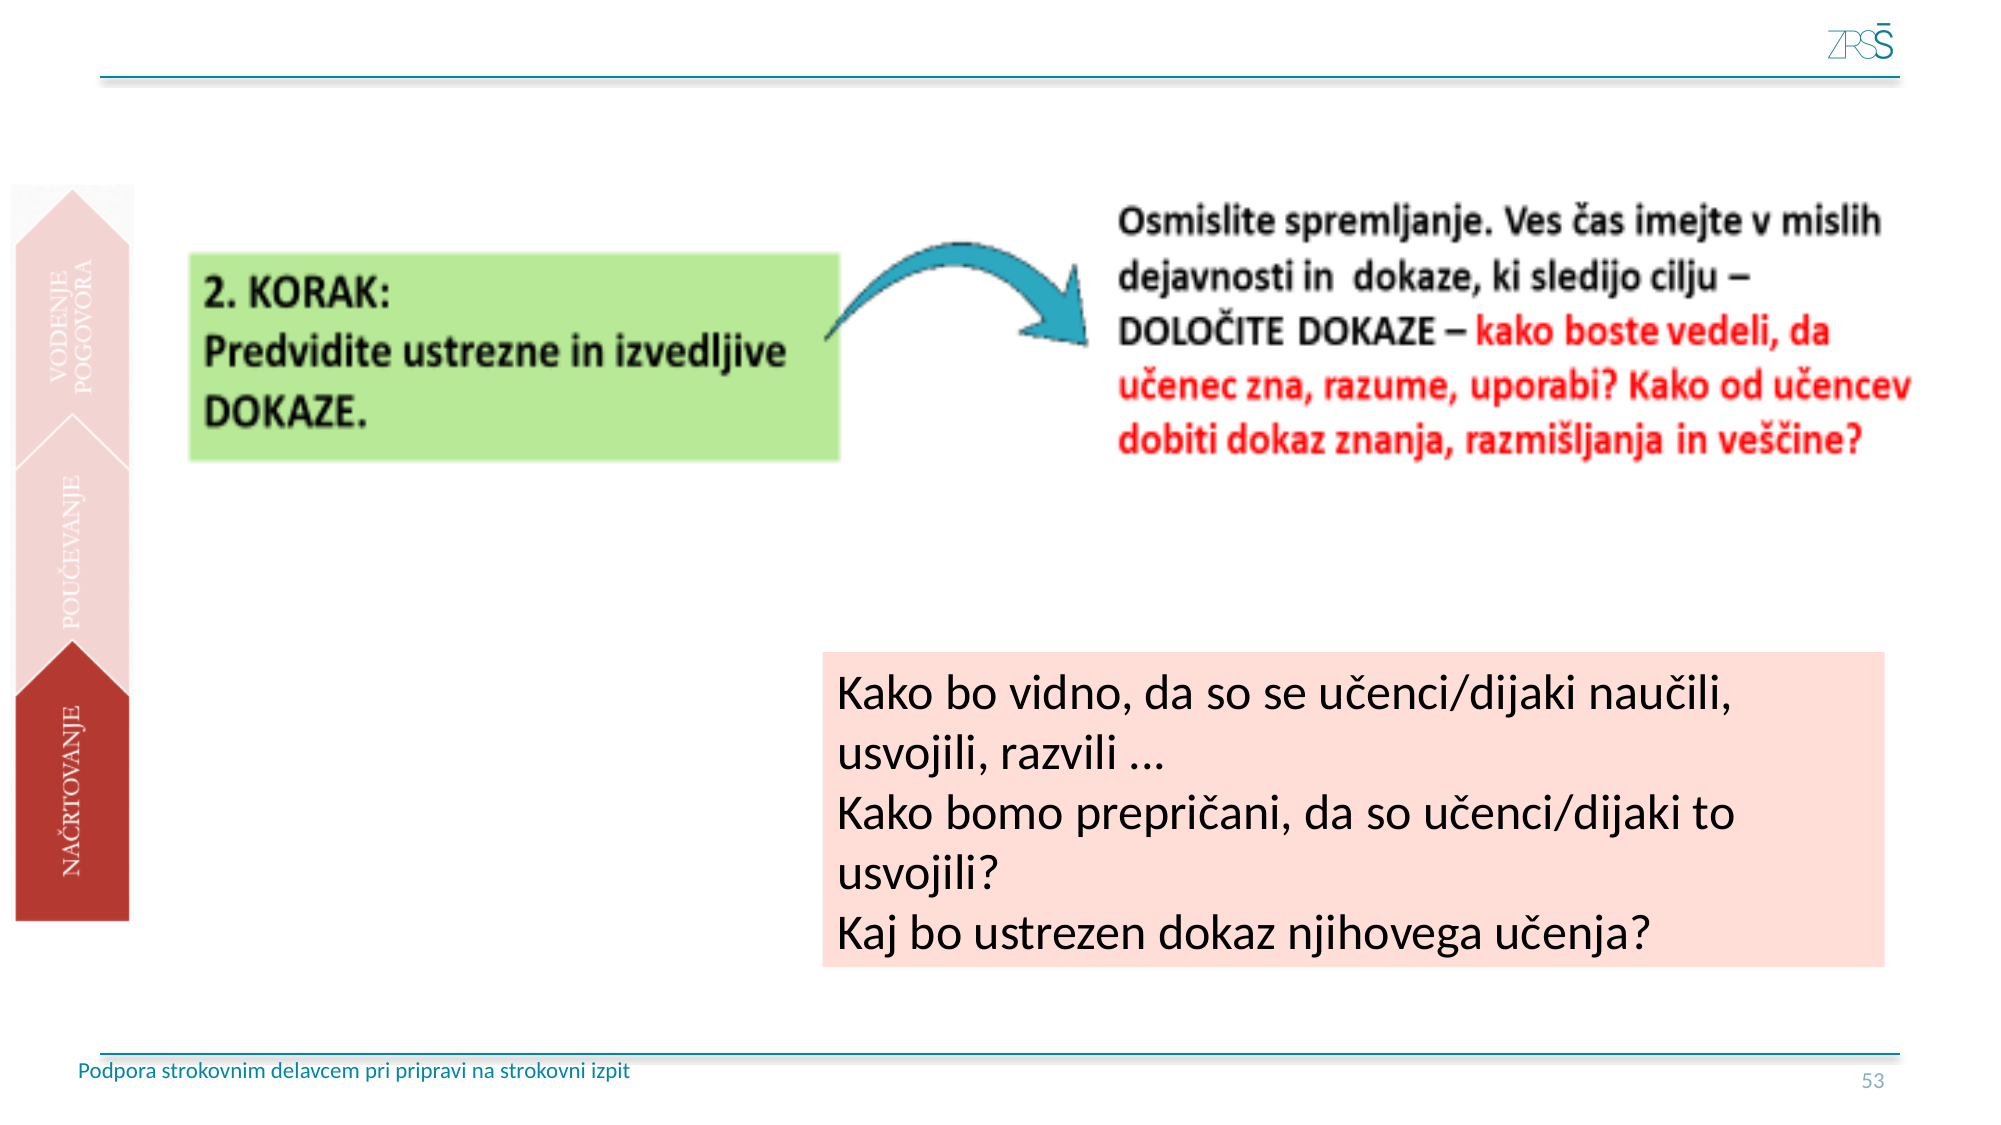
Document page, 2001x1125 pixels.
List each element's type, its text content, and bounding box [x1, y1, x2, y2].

slide_number 54 [1433, 1057, 1900, 1118]
picture [0, 185, 441, 921]
picture [1828, 23, 1893, 59]
text_box Podpora strokovnim delavcem pri pripravi na strokovni izpit [63, 1047, 1226, 1090]
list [161, 187, 1934, 497]
text_box Kako bo vidno, da so se učenci/dijaki naučili, usvojili, razvili ... Kako bomo prepričani, da so učenci/dijaki to usvojili? Kaj bo ustrezen dokaz njihovega učenja? [822, 652, 1885, 968]
